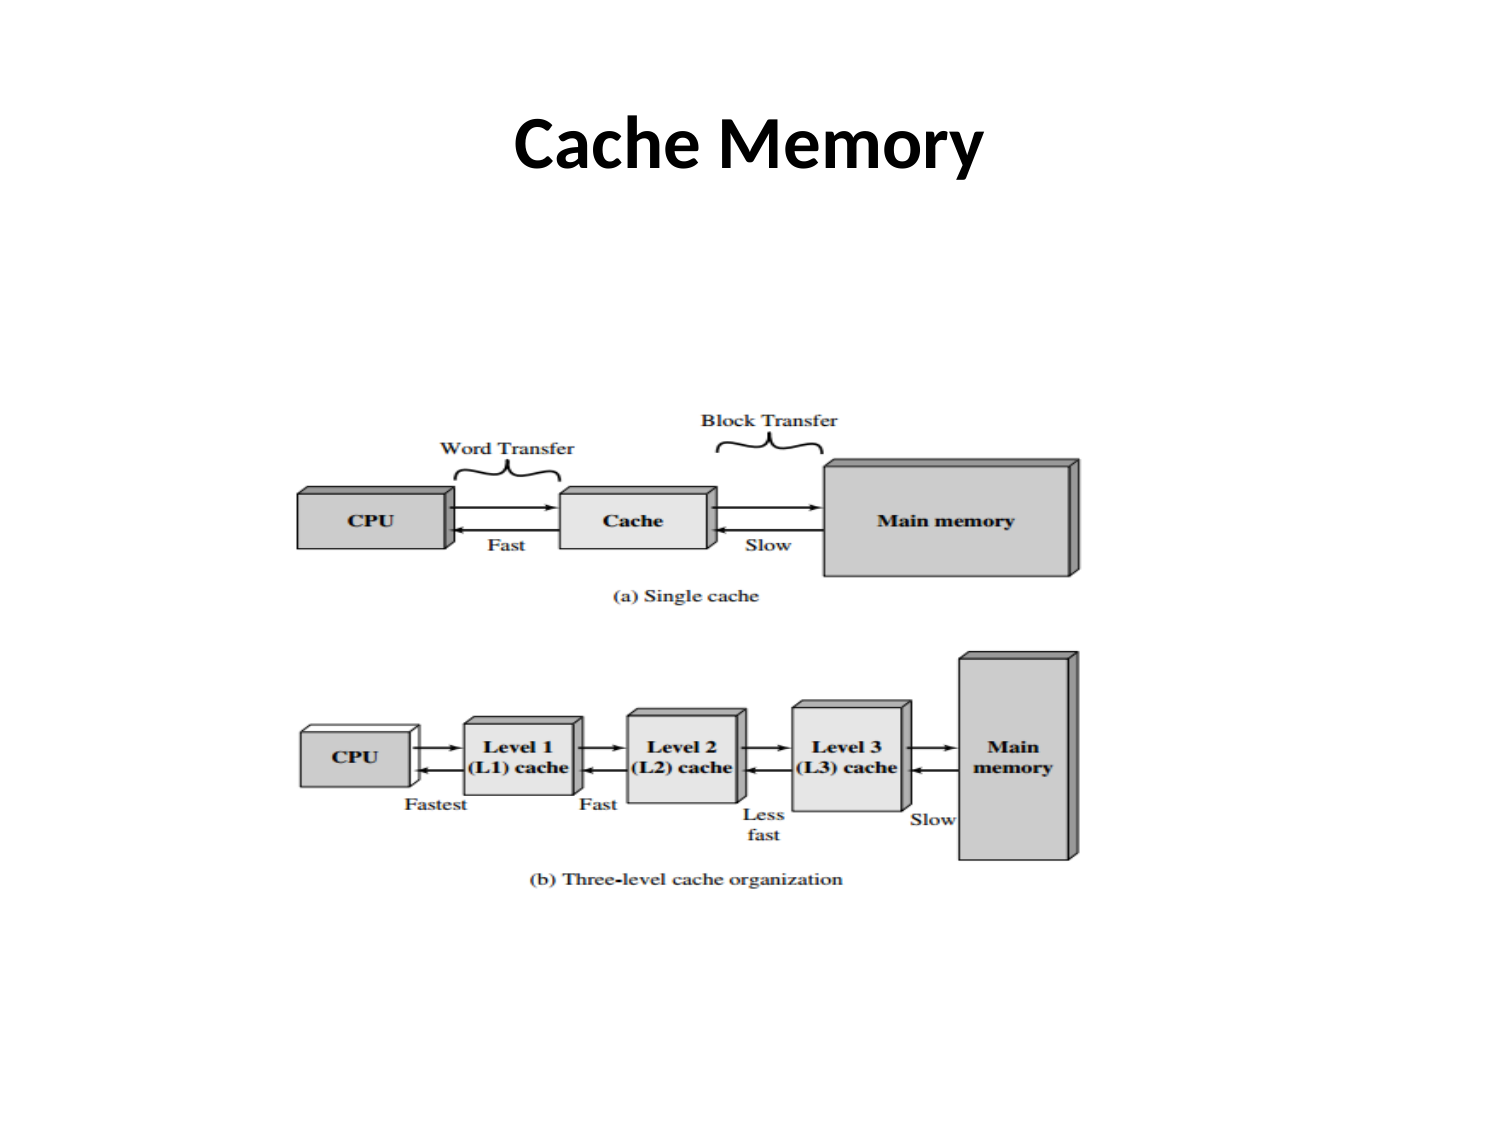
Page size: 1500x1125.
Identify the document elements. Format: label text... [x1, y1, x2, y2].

title Cache Memory [75, 45, 1425, 233]
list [285, 411, 1102, 890]
